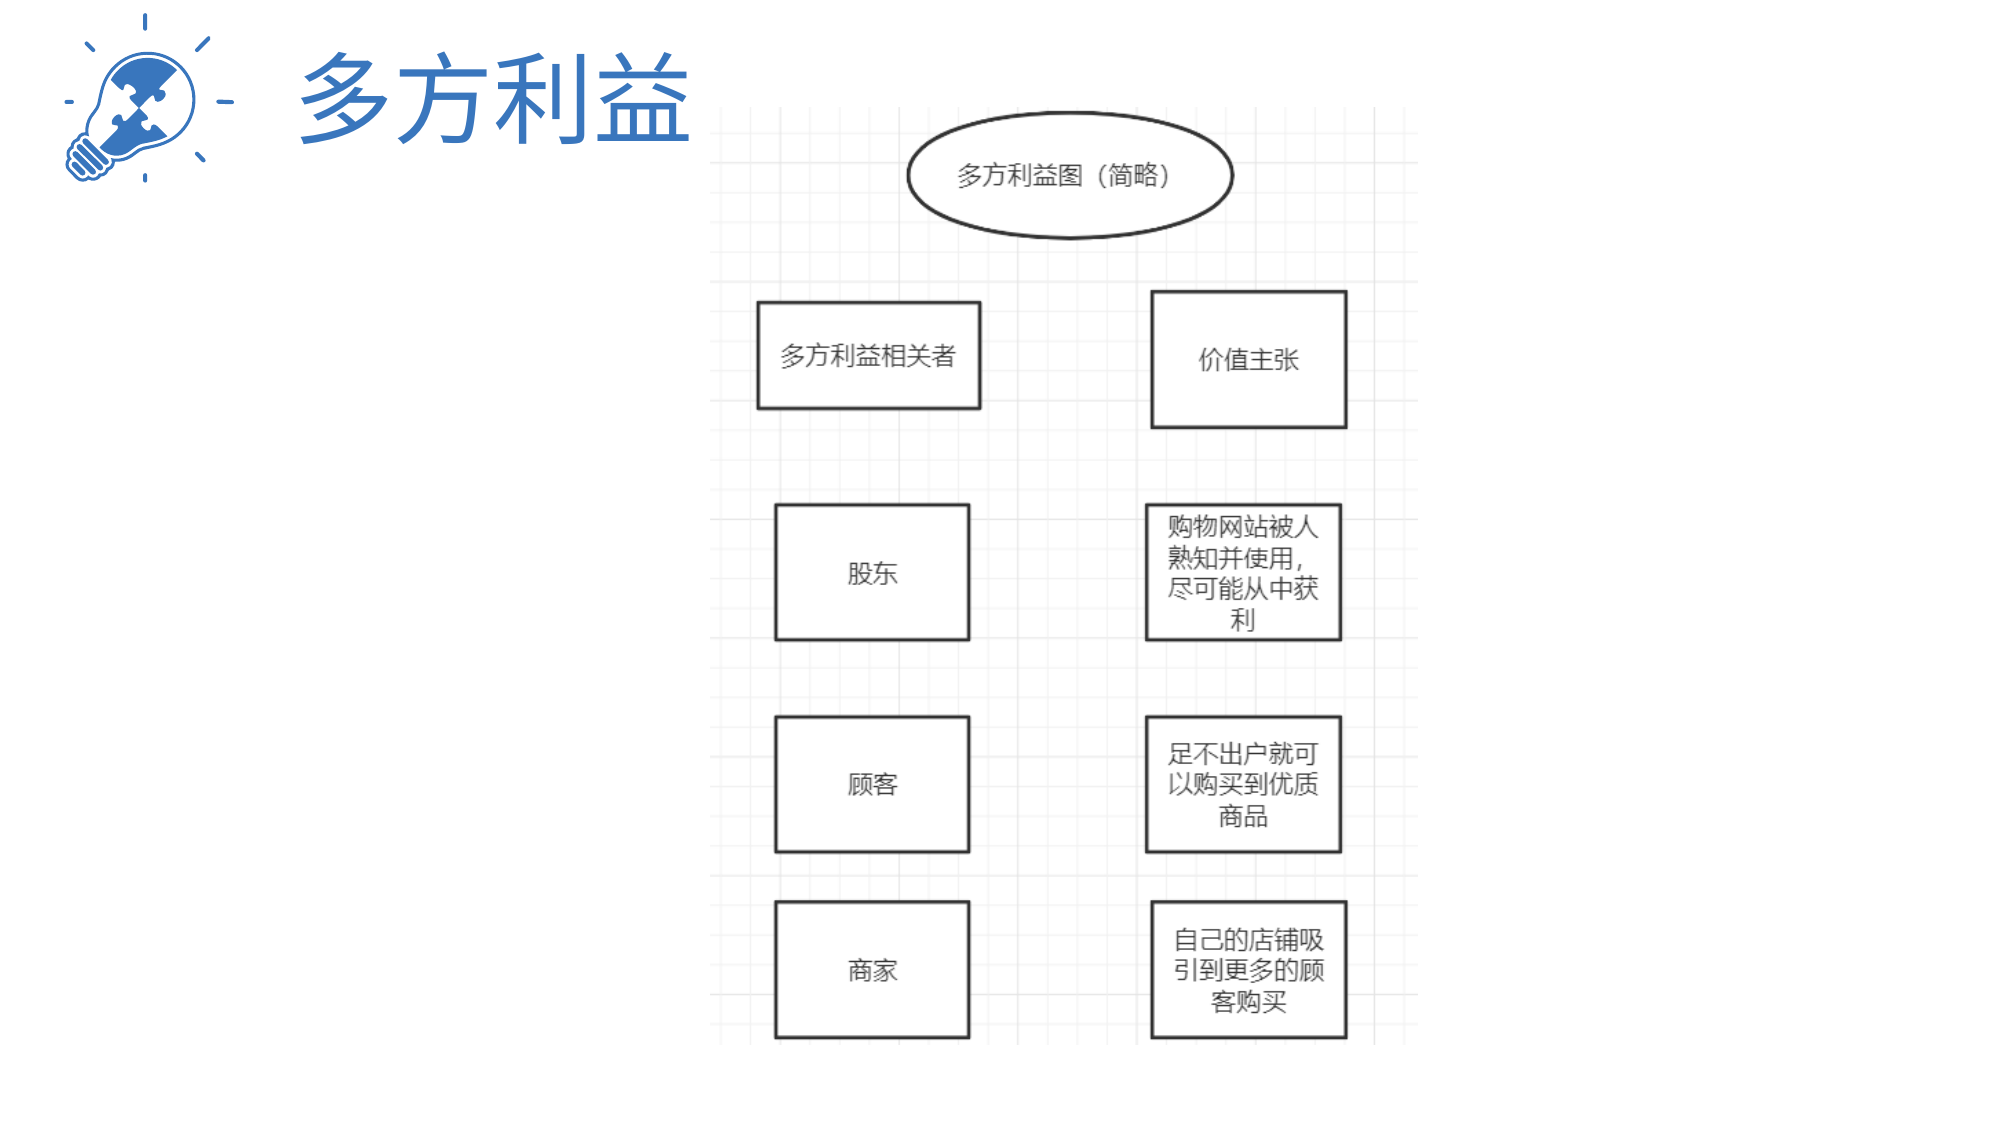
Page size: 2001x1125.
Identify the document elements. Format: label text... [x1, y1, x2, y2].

picture [710, 107, 1418, 1046]
text_box 多方利益 [278, 29, 709, 164]
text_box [64, 13, 234, 183]
